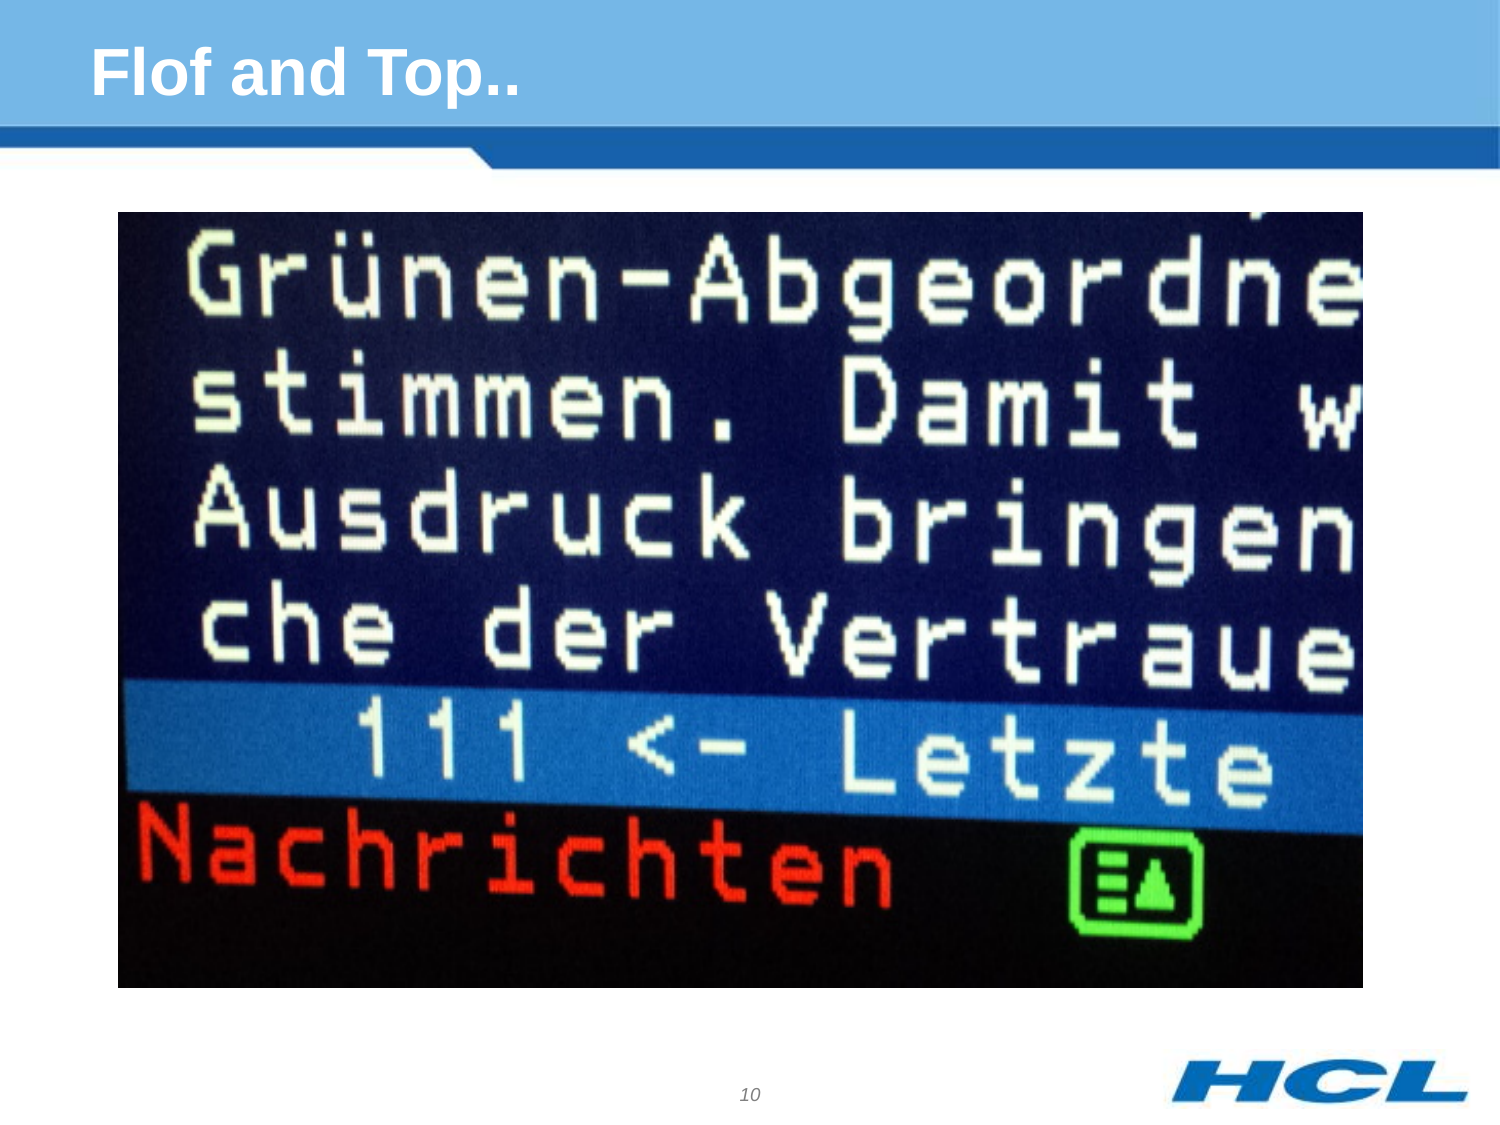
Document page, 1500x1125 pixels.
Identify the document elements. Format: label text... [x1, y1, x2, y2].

picture [1140, 1049, 1500, 1109]
picture [118, 212, 1363, 988]
picture [0, 0, 1500, 188]
title Flof and Top.. [74, 0, 1426, 138]
slide_number 10 [574, 1074, 926, 1115]
